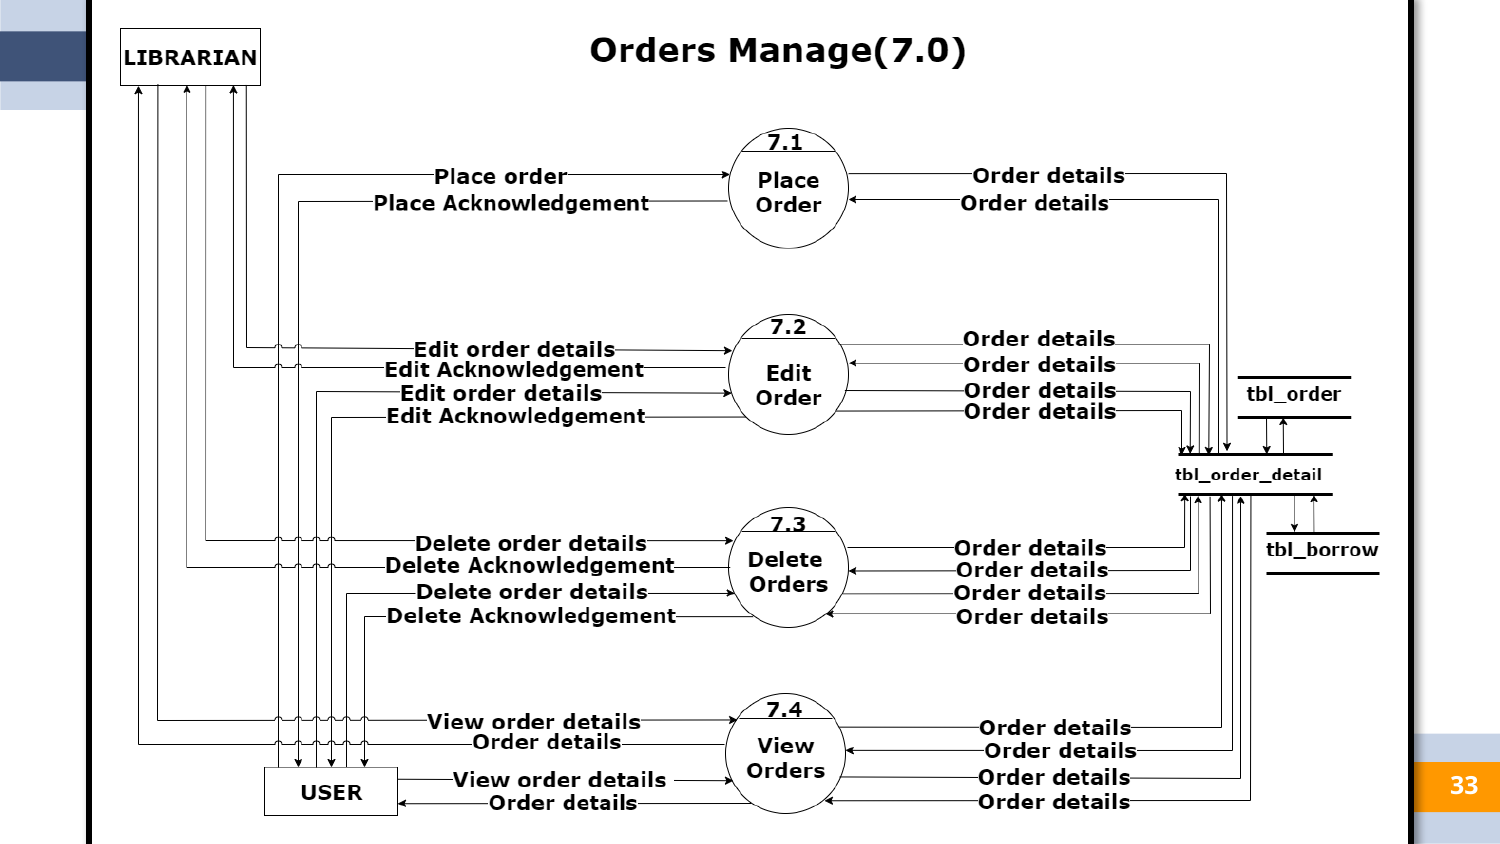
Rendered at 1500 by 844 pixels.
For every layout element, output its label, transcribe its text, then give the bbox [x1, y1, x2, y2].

picture [91, 0, 1409, 844]
slide_number 33 [1425, 760, 1494, 813]
